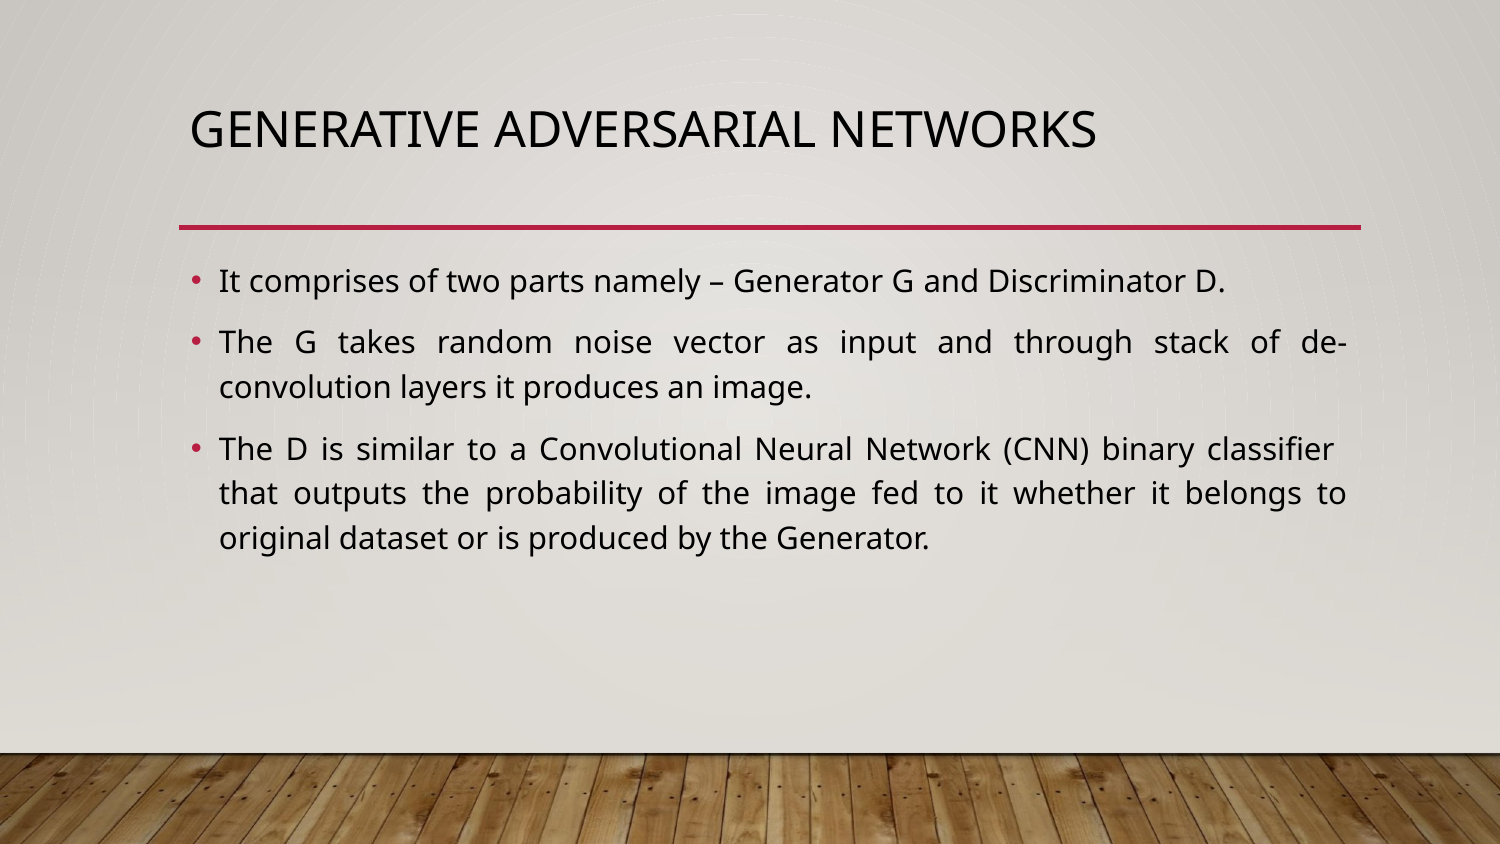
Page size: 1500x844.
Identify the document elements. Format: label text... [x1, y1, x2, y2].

list It comprises of two parts namely – Generator G and Discriminator D. The G takes random noise vector as input and through stack of de-convolution layers it produces an image. The D is similar to a Convolutional Neural Network (CNN) binary classifier that outputs the probability of the image fed to it whether it belongs to original dataset or is produced by the Generator. [178, 247, 1361, 673]
picture [0, 753, 1500, 844]
title GENERATIVE ADVERSARIAL NETWORKS [178, 98, 1361, 229]
